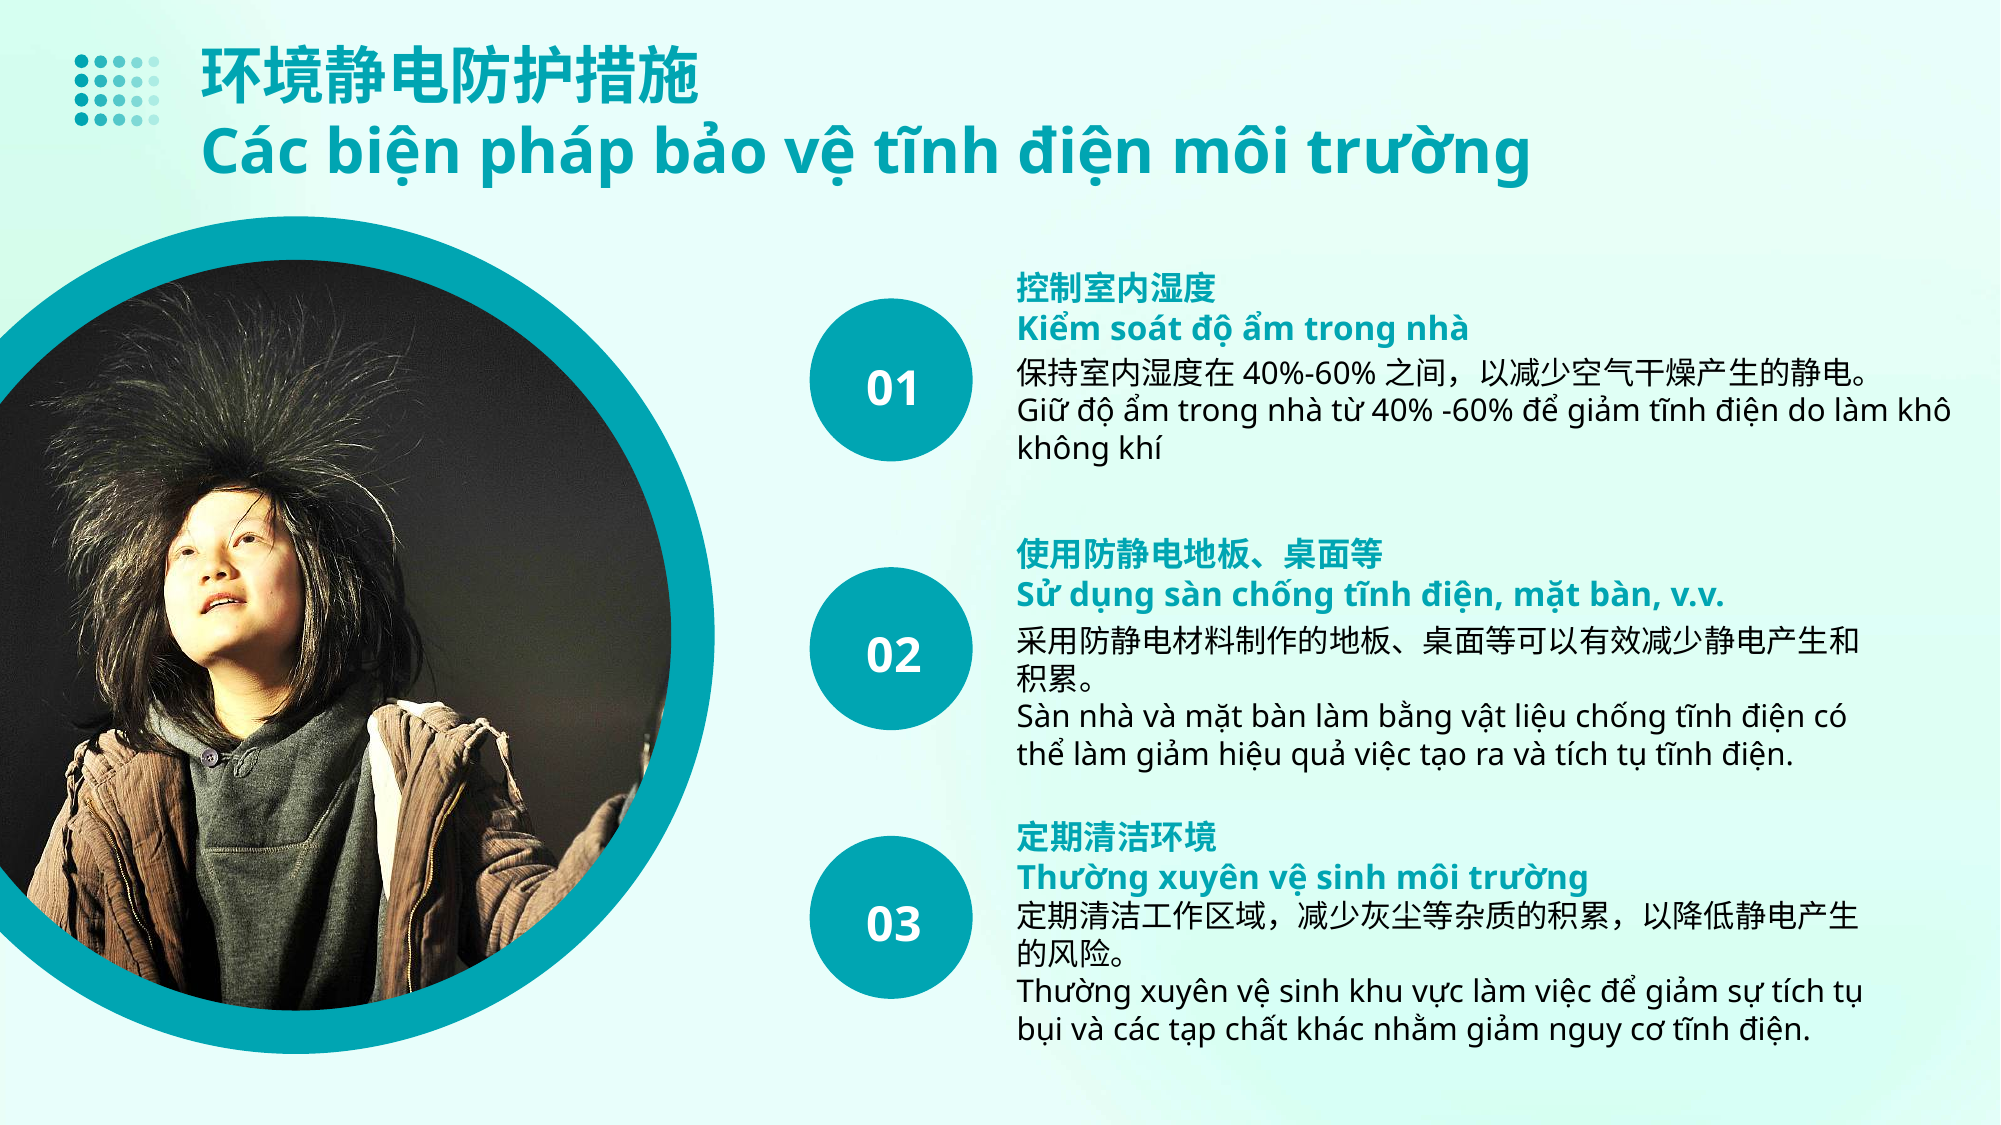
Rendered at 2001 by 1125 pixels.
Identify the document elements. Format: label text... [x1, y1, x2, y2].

text_box 01 [809, 324, 968, 436]
text_box [968, 352, 973, 407]
text_box 定期清洁环境 Thường xuyên vệ sinh môi trường [996, 795, 1929, 917]
text_box 02 [809, 592, 968, 703]
text_box 使用防静电地板、桌面等 Sử dụng sàn chống tĩnh điện, mặt bàn, v.v. [996, 512, 1929, 634]
text_box 定期清洁工作区域，减少灰尘等杂质的积累，以降低静电产生的风险。 Thường xuyên vệ sinh khu vực làm việc để giảm sự tích tụ bụi và các tạp chất khác nhằm giảm nguy cơ tĩnh điện. [996, 876, 1897, 1067]
text_box [676, 459, 715, 811]
text_box [832, 436, 951, 462]
picture [0, 0, 2001, 1125]
text_box 保持室内湿度在40%-60%之间，以减少空气干燥产生的静电。 Giữ độ ẩm trong nhà từ 40% -60% để giảm tĩnh điện do làm khô không khí [996, 332, 1975, 486]
text_box 03 [809, 861, 968, 972]
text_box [74, 15, 1821, 209]
text_box [832, 835, 950, 861]
text_box [832, 567, 950, 592]
text_box [830, 703, 952, 731]
text_box 采用防静电材料制作的地板、桌面等可以有效减少静电产生和积累。 Sàn nhà và mặt bàn làm bằng vật liệu chống tĩnh điện có thể làm giảm hiệu quả việc tạo ra và tích tụ tĩnh điện. [996, 601, 1897, 792]
text_box [113, 219, 478, 258]
text_box [968, 890, 973, 945]
text_box [831, 298, 951, 324]
text_box [968, 621, 973, 676]
text_box 控制室内湿度 Kiểm soát độ ẩm trong nhà [996, 246, 1929, 332]
text_box [128, 1019, 464, 1054]
text_box [830, 972, 952, 999]
